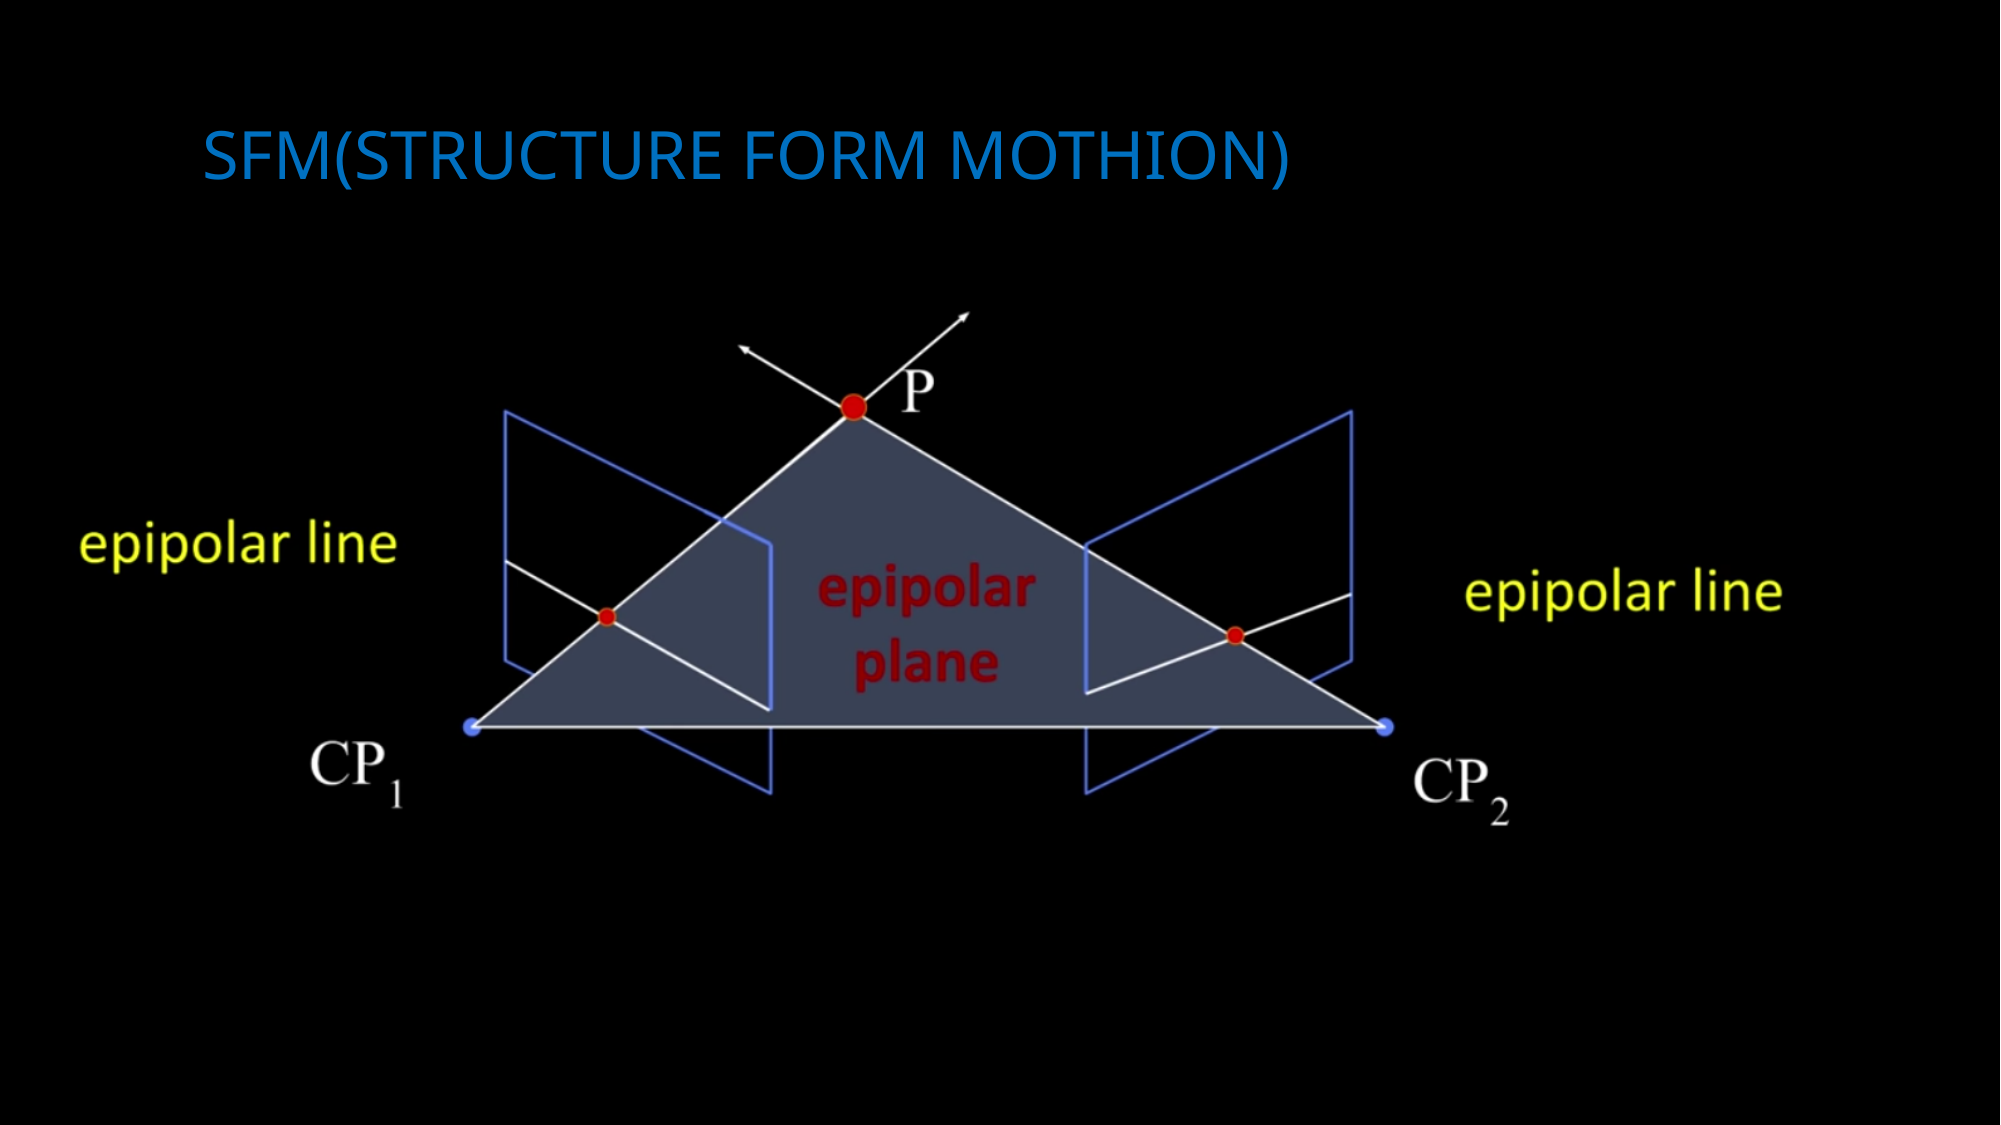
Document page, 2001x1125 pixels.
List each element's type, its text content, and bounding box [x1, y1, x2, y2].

picture [0, 246, 1816, 832]
title SFM(STRUCTURE FORM MOTHION) [187, 99, 1796, 207]
